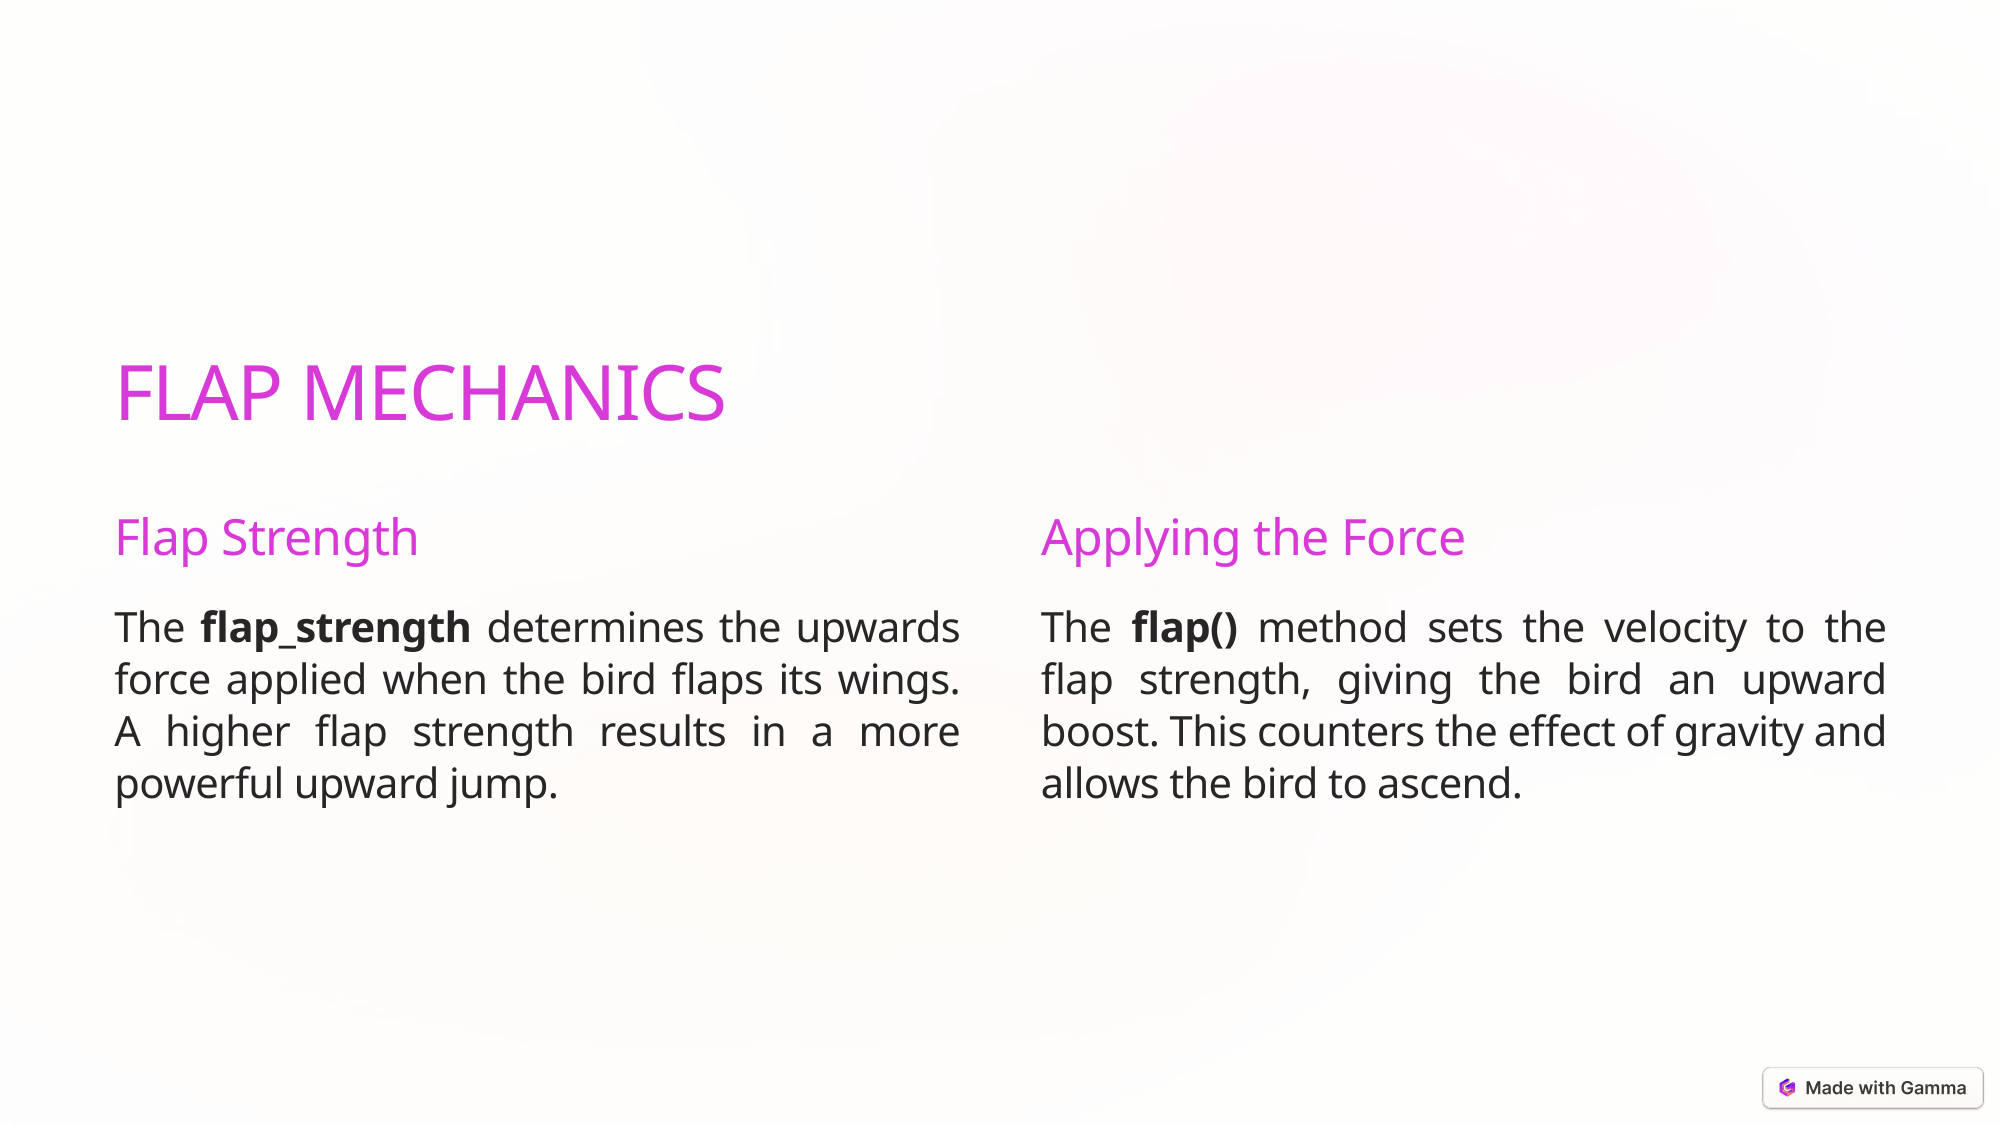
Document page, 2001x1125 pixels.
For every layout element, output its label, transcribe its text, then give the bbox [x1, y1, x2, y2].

text_box Applying the Force [1040, 517, 1426, 566]
text_box Flap Strength [114, 517, 500, 566]
text_box FLAP MECHANICS [114, 339, 885, 436]
text_box The flap() method sets the velocity to the flap strength, giving the bird an upward boost. This counters the effect of gravity and allows the bird to ascend. [1040, 598, 1887, 756]
text_box The flap_strength determines the upwards force applied when the bird flaps its wings. A higher flap strength results in a more powerful upward jump. [114, 598, 960, 756]
picture [1755, 1059, 1991, 1116]
